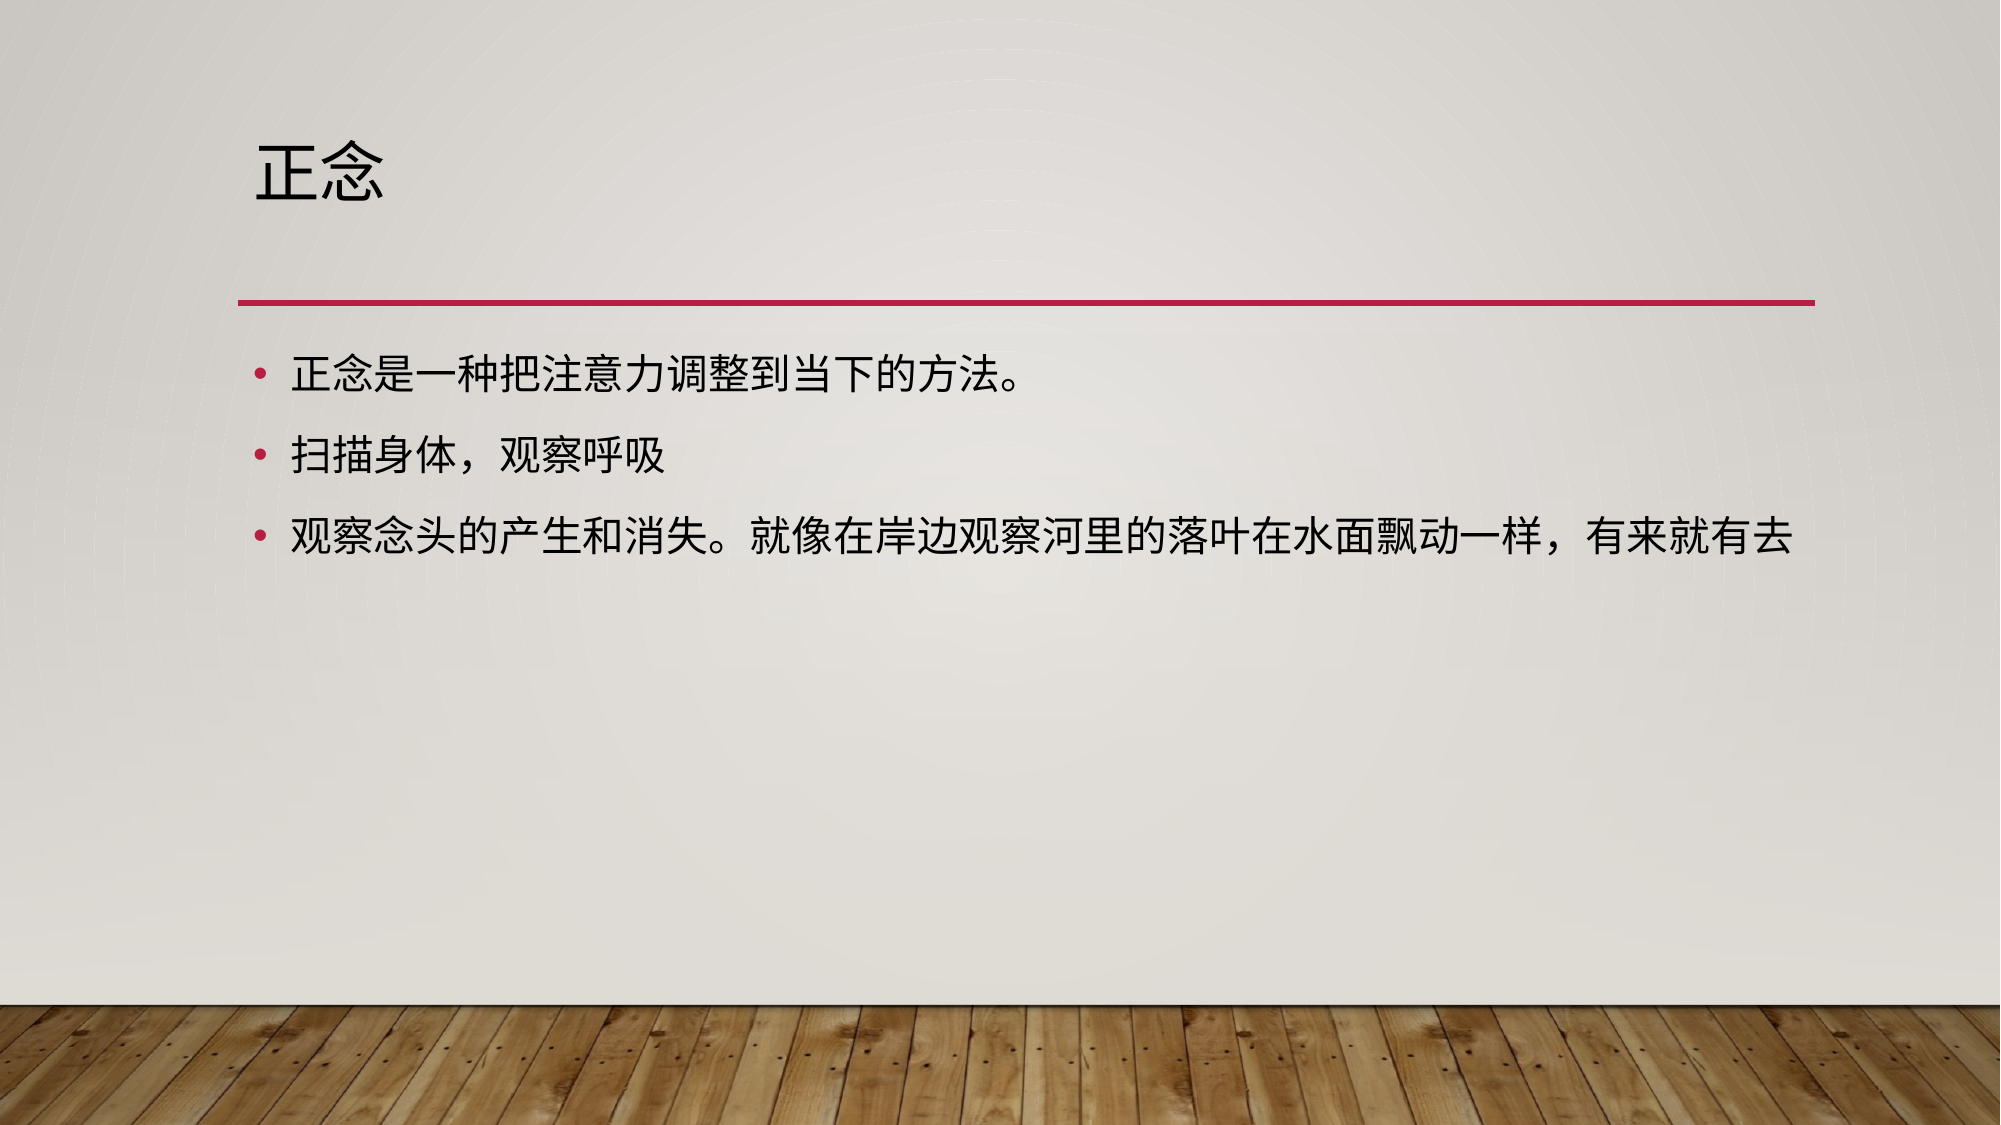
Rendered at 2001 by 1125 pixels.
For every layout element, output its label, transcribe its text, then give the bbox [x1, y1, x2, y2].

title 正念 [238, 131, 1814, 305]
list 正念是一种把注意力调整到当下的方法。 扫描身体，观察呼吸 观察念头的产生和消失。就像在岸边观察河里的落叶在水面飘动一样，有来就有去 [238, 330, 1814, 897]
picture [0, 1005, 2000, 1125]
